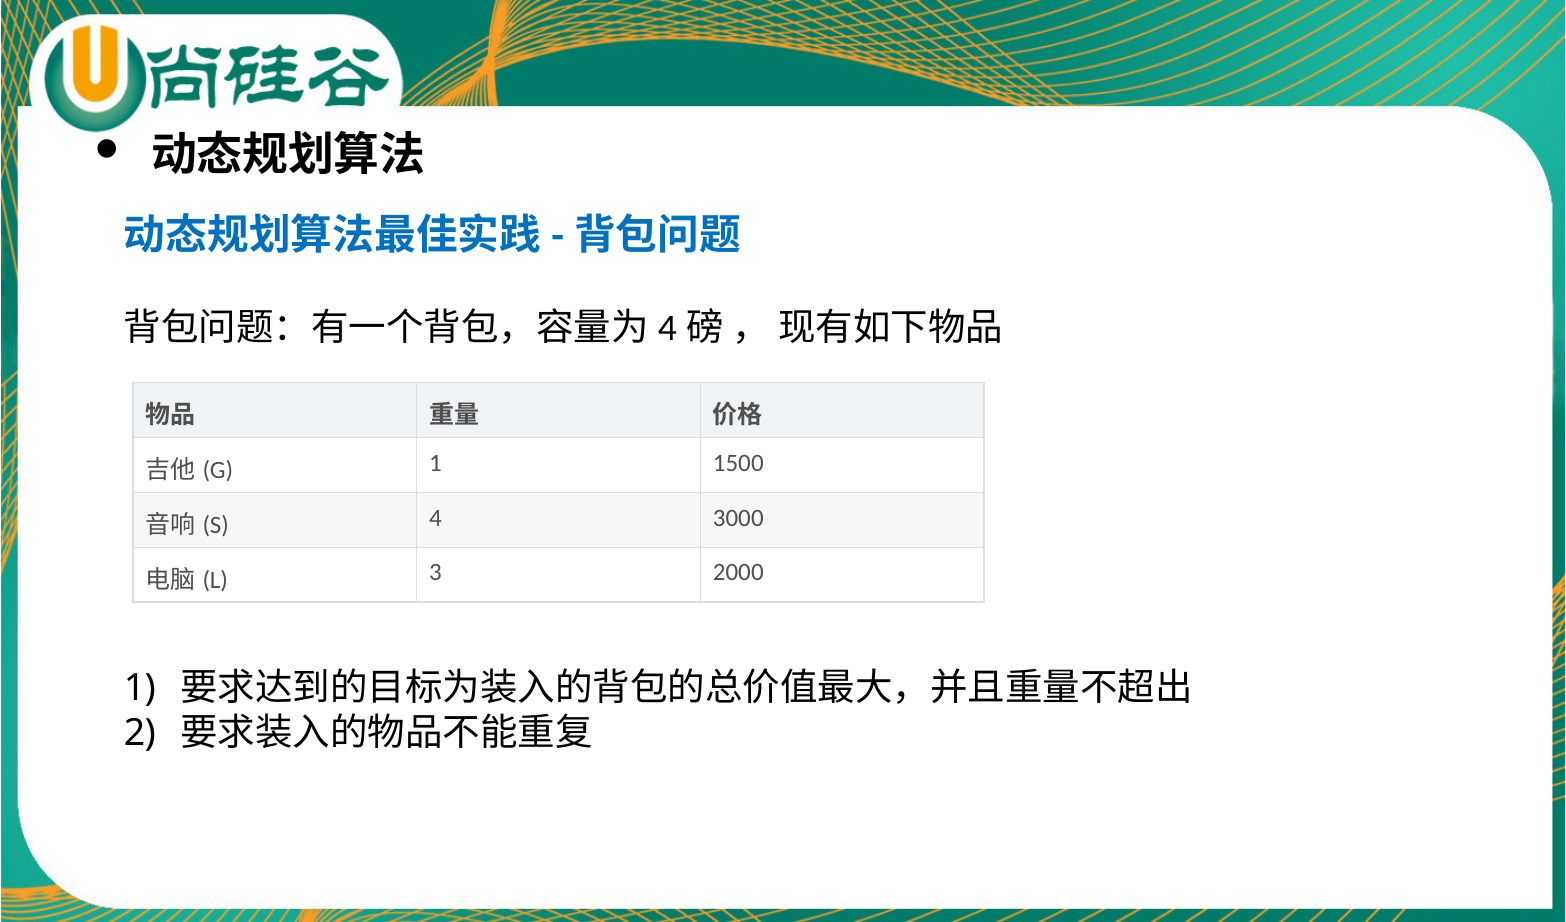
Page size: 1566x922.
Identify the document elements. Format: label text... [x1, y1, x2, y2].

picture [0, 0, 1566, 922]
table_header 价格 [701, 383, 983, 437]
table_cell 电脑(L) [134, 548, 416, 601]
table_cell 4 [417, 493, 700, 547]
table_header 重量 [417, 383, 700, 437]
table_cell 吉他(G) [134, 438, 416, 492]
table_cell 音响(S) [134, 493, 416, 547]
table_cell 1 [417, 438, 700, 492]
table_cell 3000 [701, 493, 983, 547]
table_cell 1500 [701, 438, 983, 492]
table_header 物品 [134, 383, 416, 437]
table_cell 2000 [701, 548, 983, 601]
table_cell 3 [417, 548, 700, 601]
text_box 动态规划算法 [79, 123, 1325, 188]
text_box 动态规划算法最佳实践-背包问题 背包问题：有一个背包，容量为4磅 ， 现有如下物品 要求达到的目标为装入的背包的总价值最大，并且重量不超出 要求装入的物品不能重复 [109, 200, 1492, 806]
